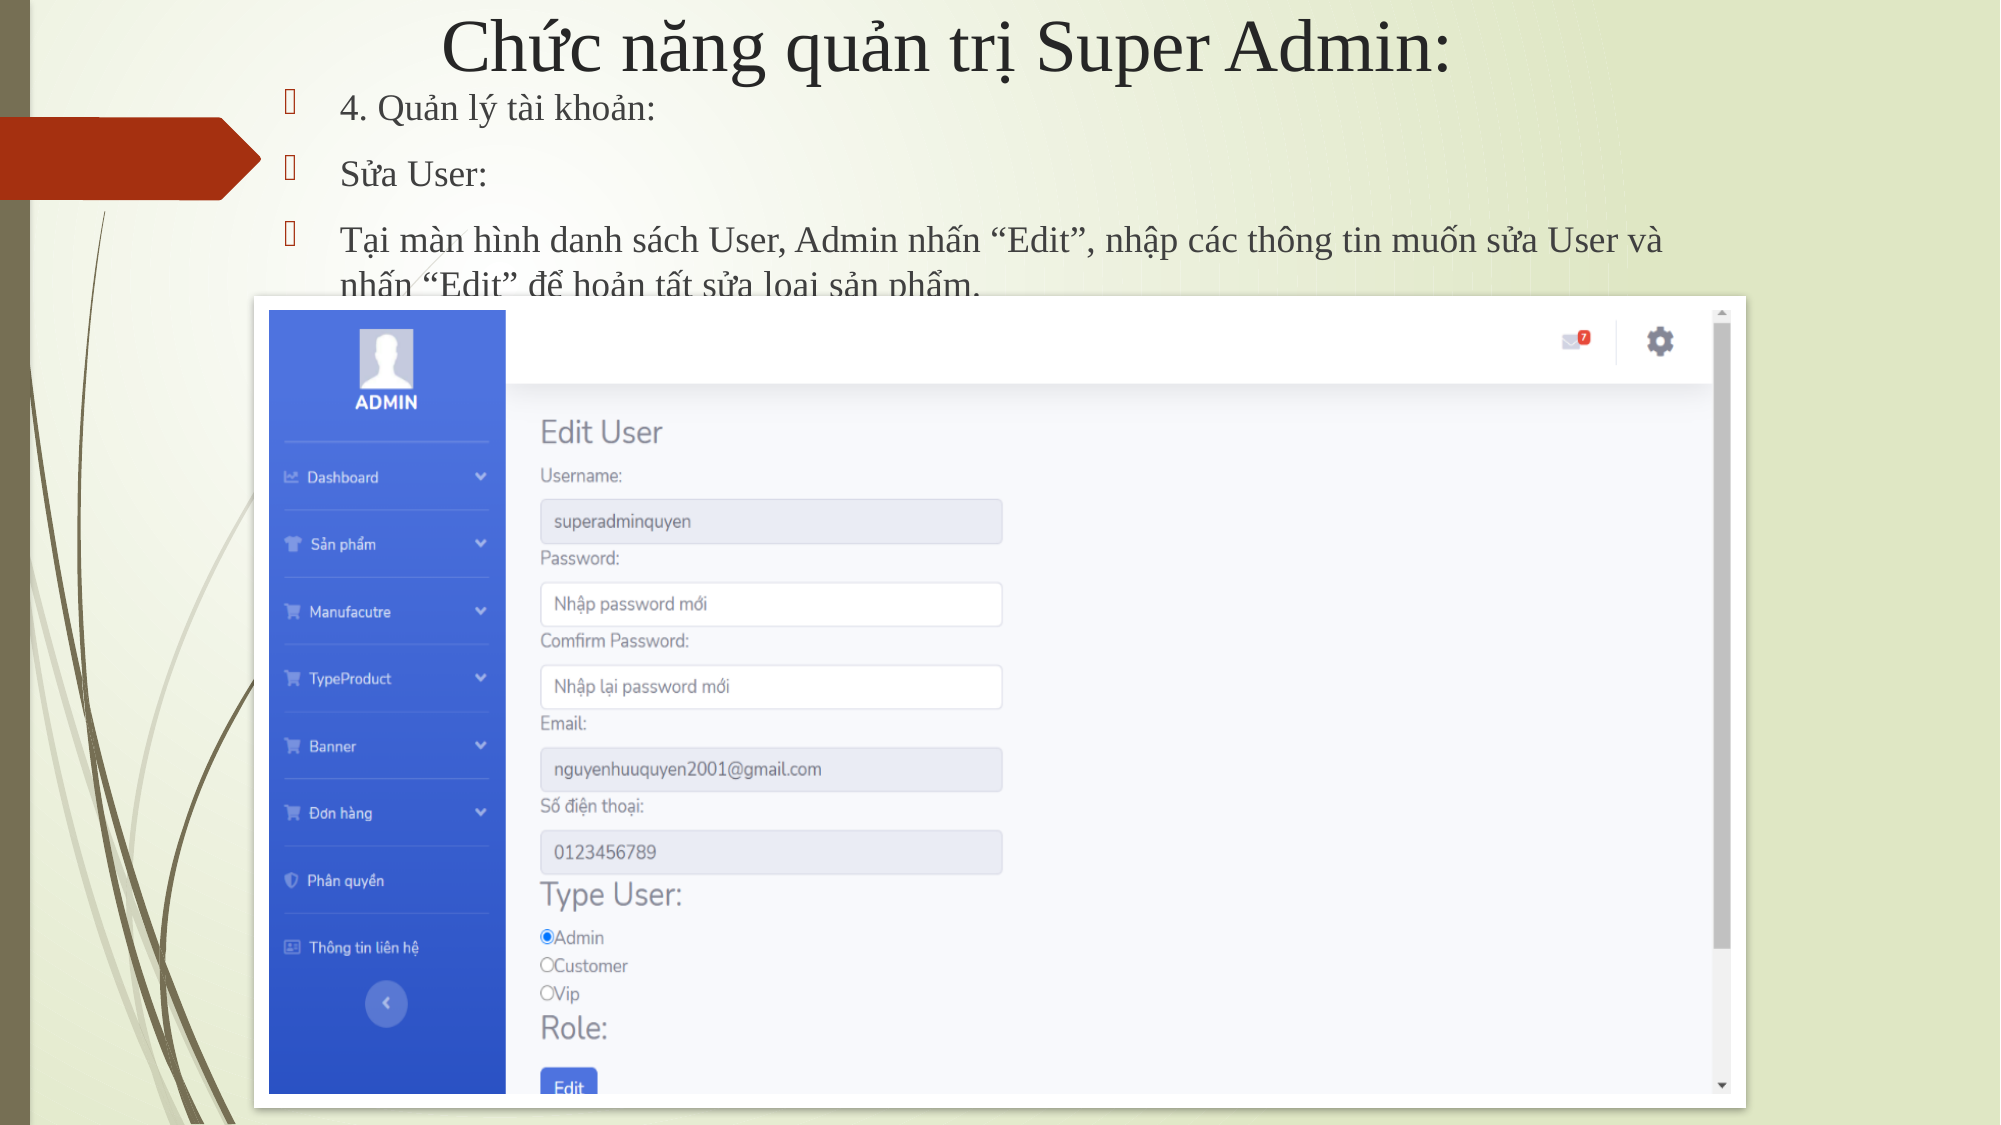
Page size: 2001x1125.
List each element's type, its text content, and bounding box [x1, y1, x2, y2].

list 4. Quản lý tài khoản: Sửa User: Tại màn hình danh sách User, Admin nhấn “Edit”, nhập các thông tin muốn sửa User và nhấn “Edit” để hoản tất sửa loại sản phẩm. [268, 75, 1732, 292]
picture [268, 310, 1732, 1094]
title Chức năng quản trị Super Admin: [425, 0, 1888, 200]
